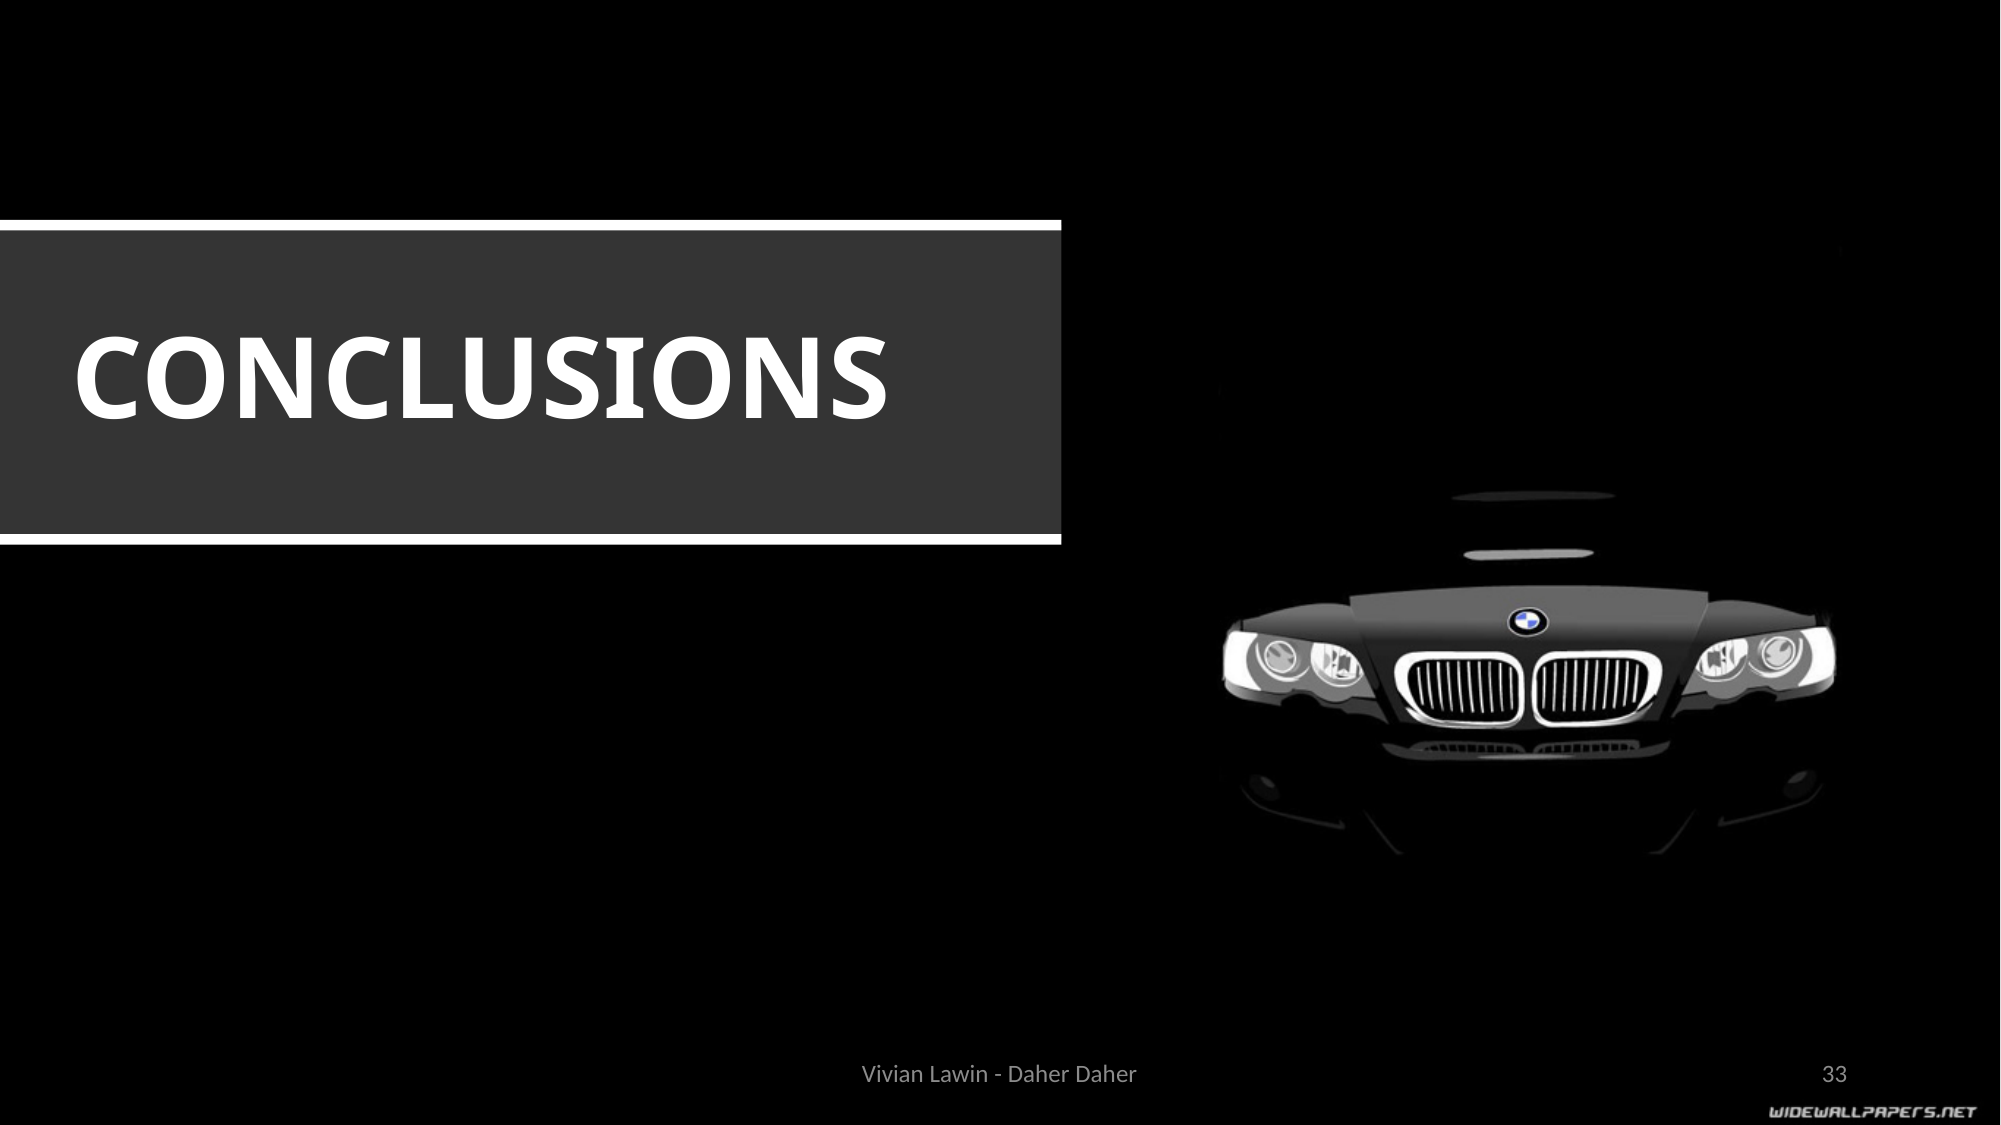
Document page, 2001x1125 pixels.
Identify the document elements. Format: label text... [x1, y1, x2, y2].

slide_number 33 [1412, 1042, 1863, 1103]
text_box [0, 219, 1062, 545]
picture [0, 0, 2001, 1125]
footer Vivian Lawin - Daher Daher [662, 1042, 1338, 1103]
